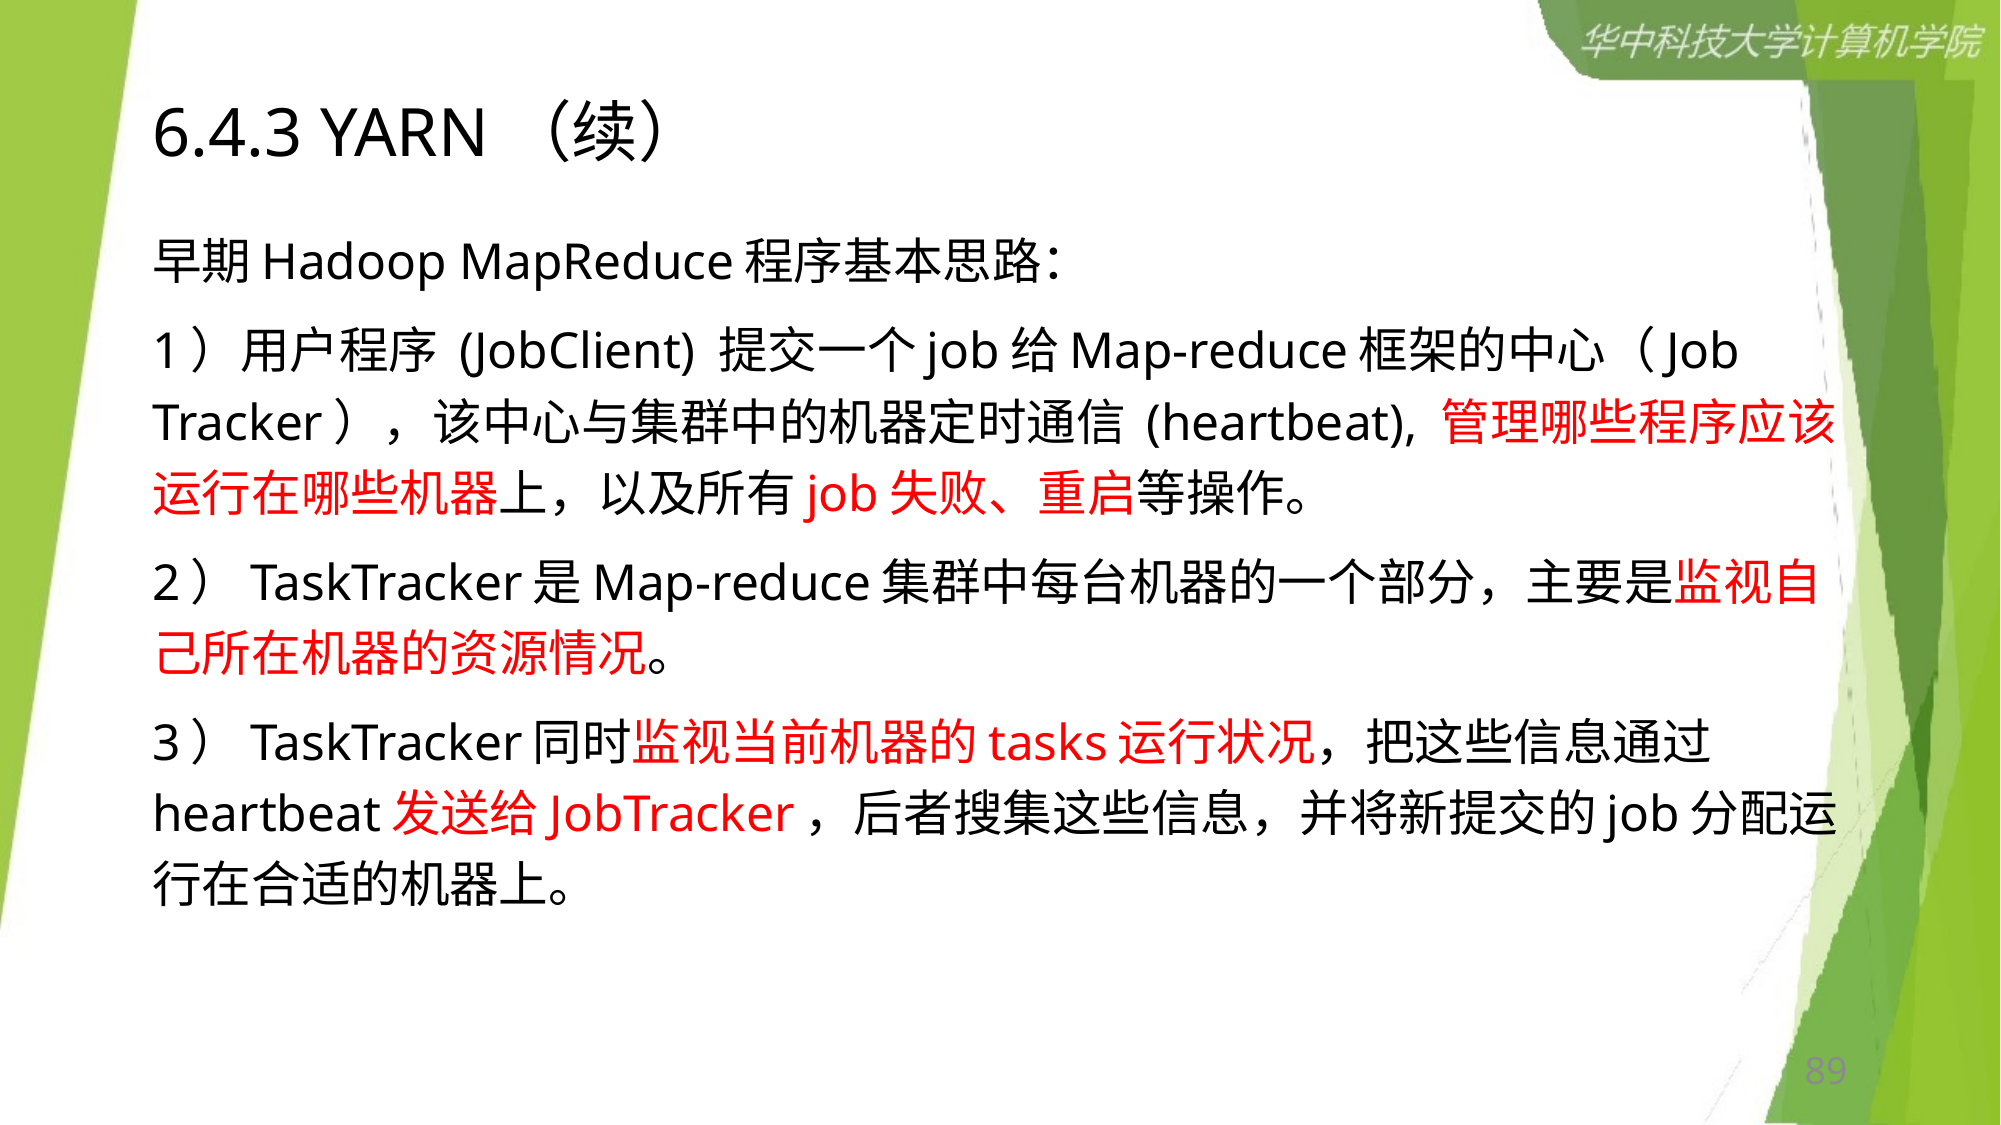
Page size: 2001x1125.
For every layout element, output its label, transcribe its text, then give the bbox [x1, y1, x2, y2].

picture [0, 0, 2001, 1125]
slide_number 89 [1412, 1042, 1863, 1103]
list 早期Hadoop MapReduce程序基本思路： 1）用户程序 (JobClient) 提交一个job给Map-reduce框架的中心（Job Tracker），该中心与集群中的机器定时通信 (heartbeat), 管理哪些程序应该运行在哪些机器上，以及所有job失败、重启等操作。 2）TaskTracker是Map-reduce集群中每台机器的一个部分，主要是监视自己所在机器的资源情况。 3）TaskTracker同时监视当前机器的tasks运行状况，把这些信息通过heartbeat发送给JobTracker，后者搜集这些信息，并将新提交的job分配运行在合适的机器上。 [137, 210, 1863, 925]
title 6.4.3 YARN（续） [137, 59, 1863, 210]
